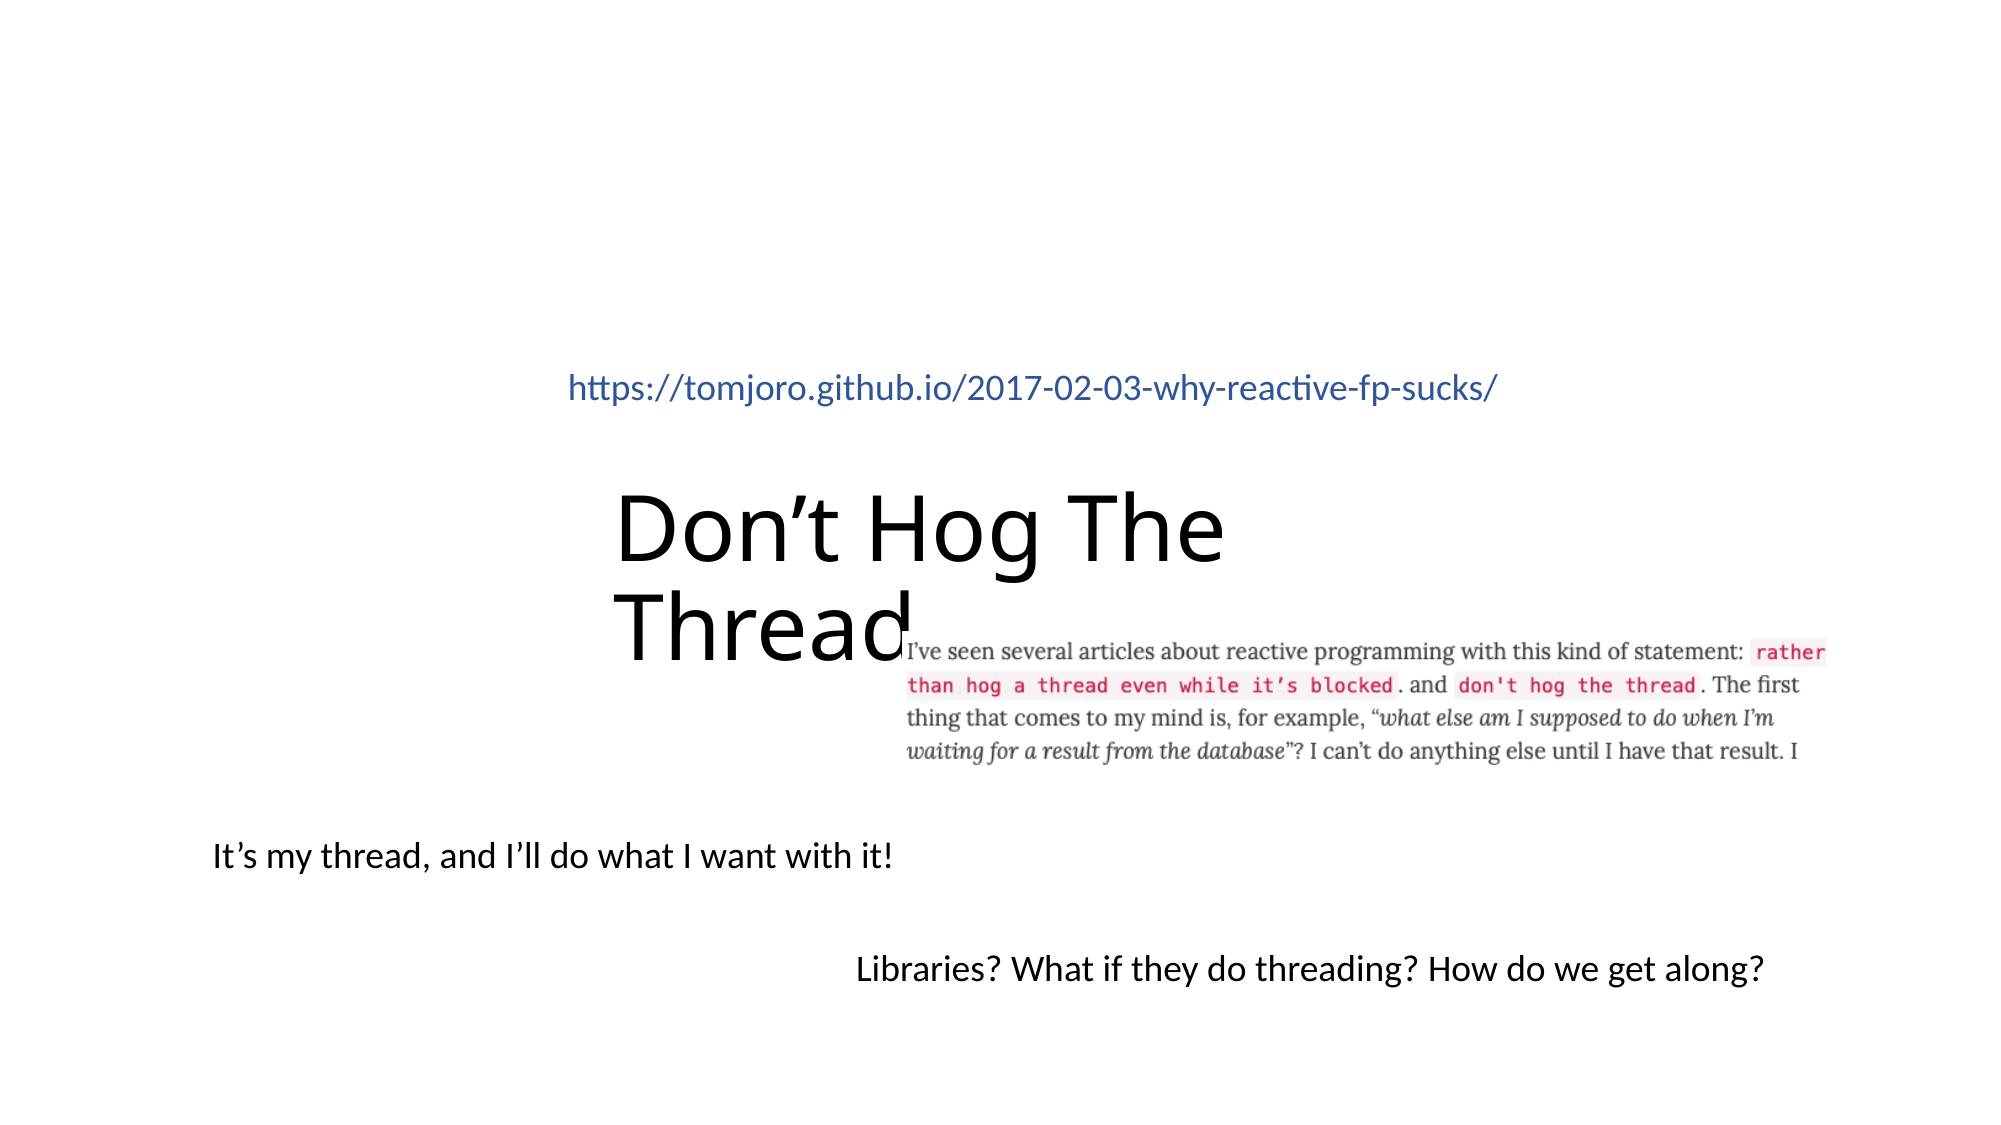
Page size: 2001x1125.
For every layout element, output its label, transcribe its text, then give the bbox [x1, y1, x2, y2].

text_box It’s my thread, and I’ll do what I want with it! [197, 823, 911, 884]
text_box https://tomjoro.github.io/2017-02-03-why-reactive-fp-sucks/ [553, 355, 1514, 416]
text_box Don’t Hog The Thread [598, 472, 1551, 690]
text_box Libraries? What if they do threading? How do we get along? [841, 936, 1782, 997]
picture [902, 631, 1830, 770]
